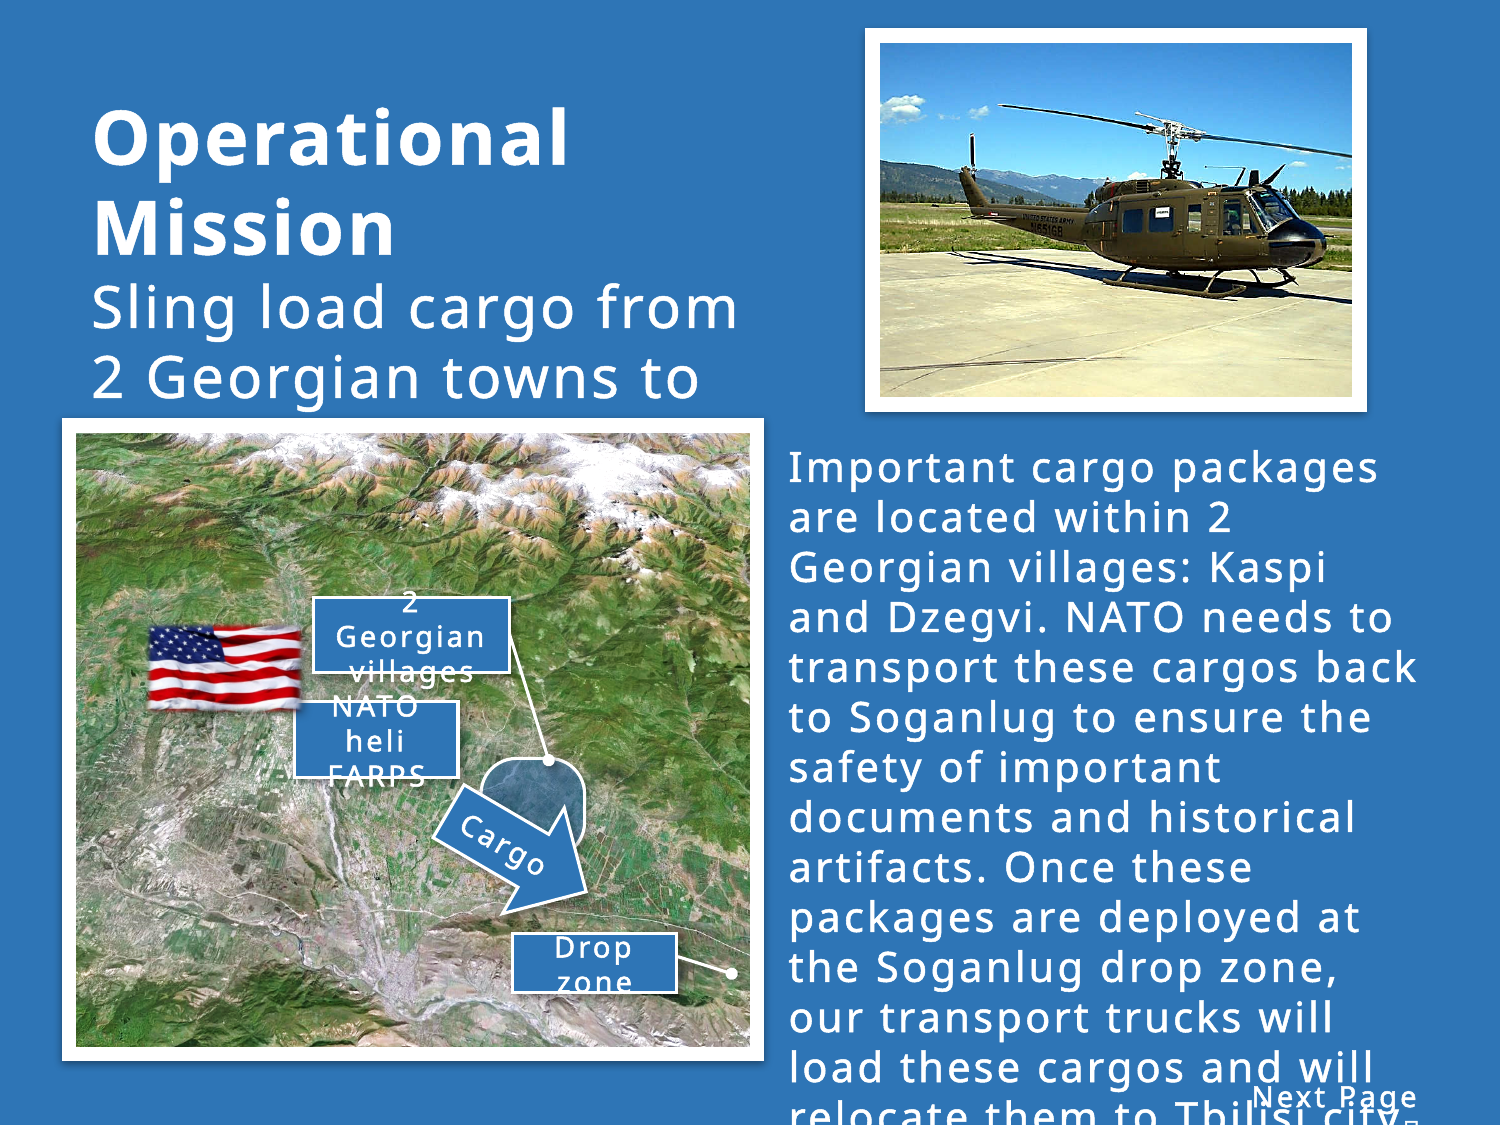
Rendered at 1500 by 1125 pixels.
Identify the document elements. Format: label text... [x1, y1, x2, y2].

picture [75, 432, 750, 1047]
picture [879, 42, 1353, 398]
text_box Important cargo packages are located within 2 Georgian villages: Kaspi and Dzegvi. NATO needs to transport these cargos back to Soganlug to ensure the safety of important documents and historical artifacts. Once these packages are deployed at the Soganlug drop zone, our transport trucks will load these cargos and will relocate them to Tbilisi city. [773, 432, 1436, 1047]
text_box Operational Mission Sling load cargo from 2 Georgian towns to Soganlug. [76, 82, 787, 487]
text_box Next Page  [1222, 1070, 1436, 1125]
